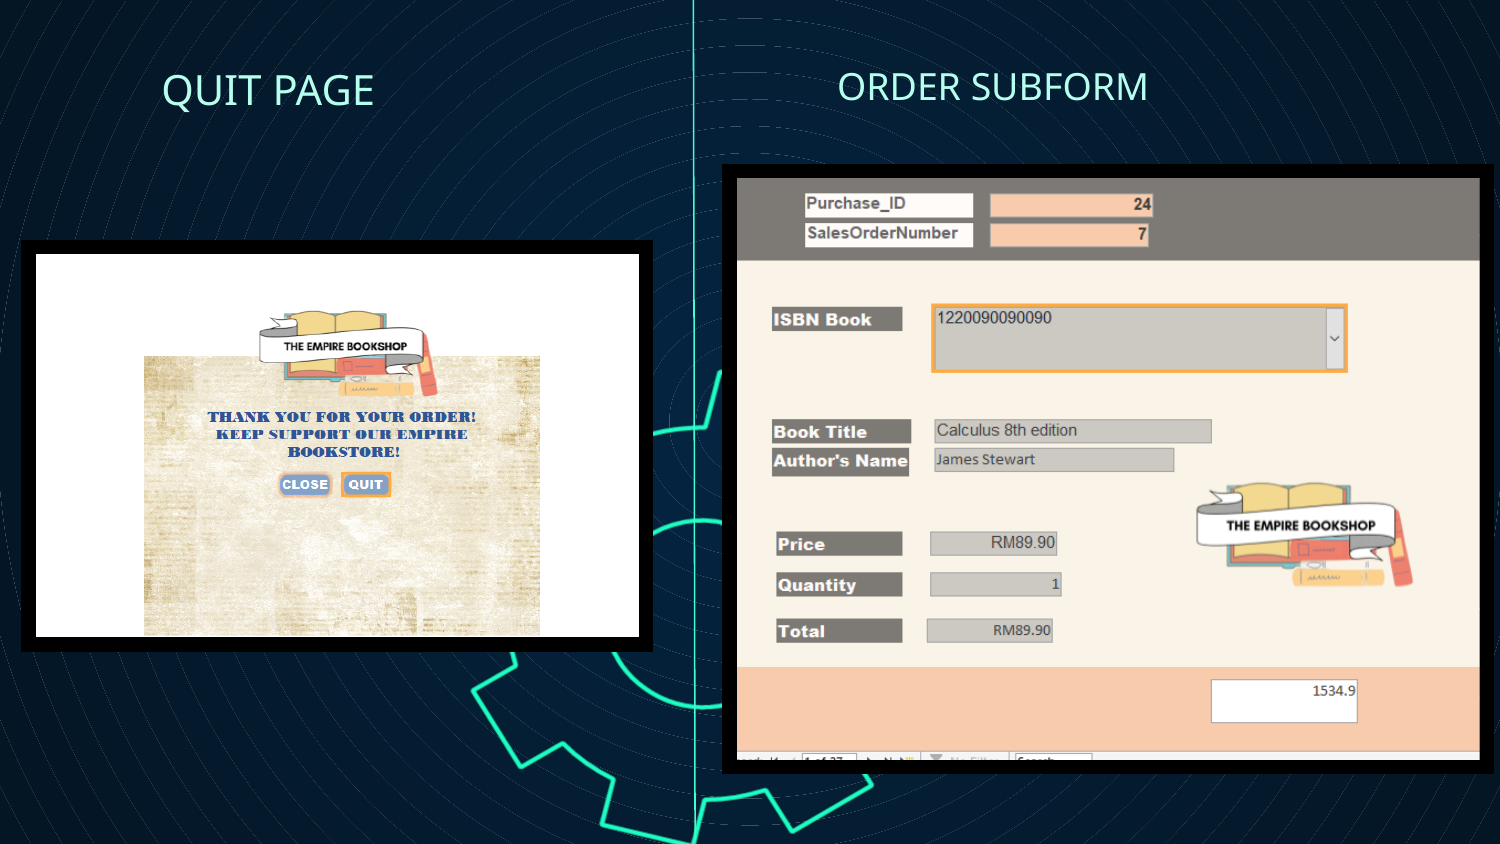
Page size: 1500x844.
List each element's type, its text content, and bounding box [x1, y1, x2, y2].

text_box QUIT PAGE [146, 55, 479, 121]
text_box ORDER SUBFORM [822, 55, 1266, 116]
picture [35, 140, 1480, 844]
